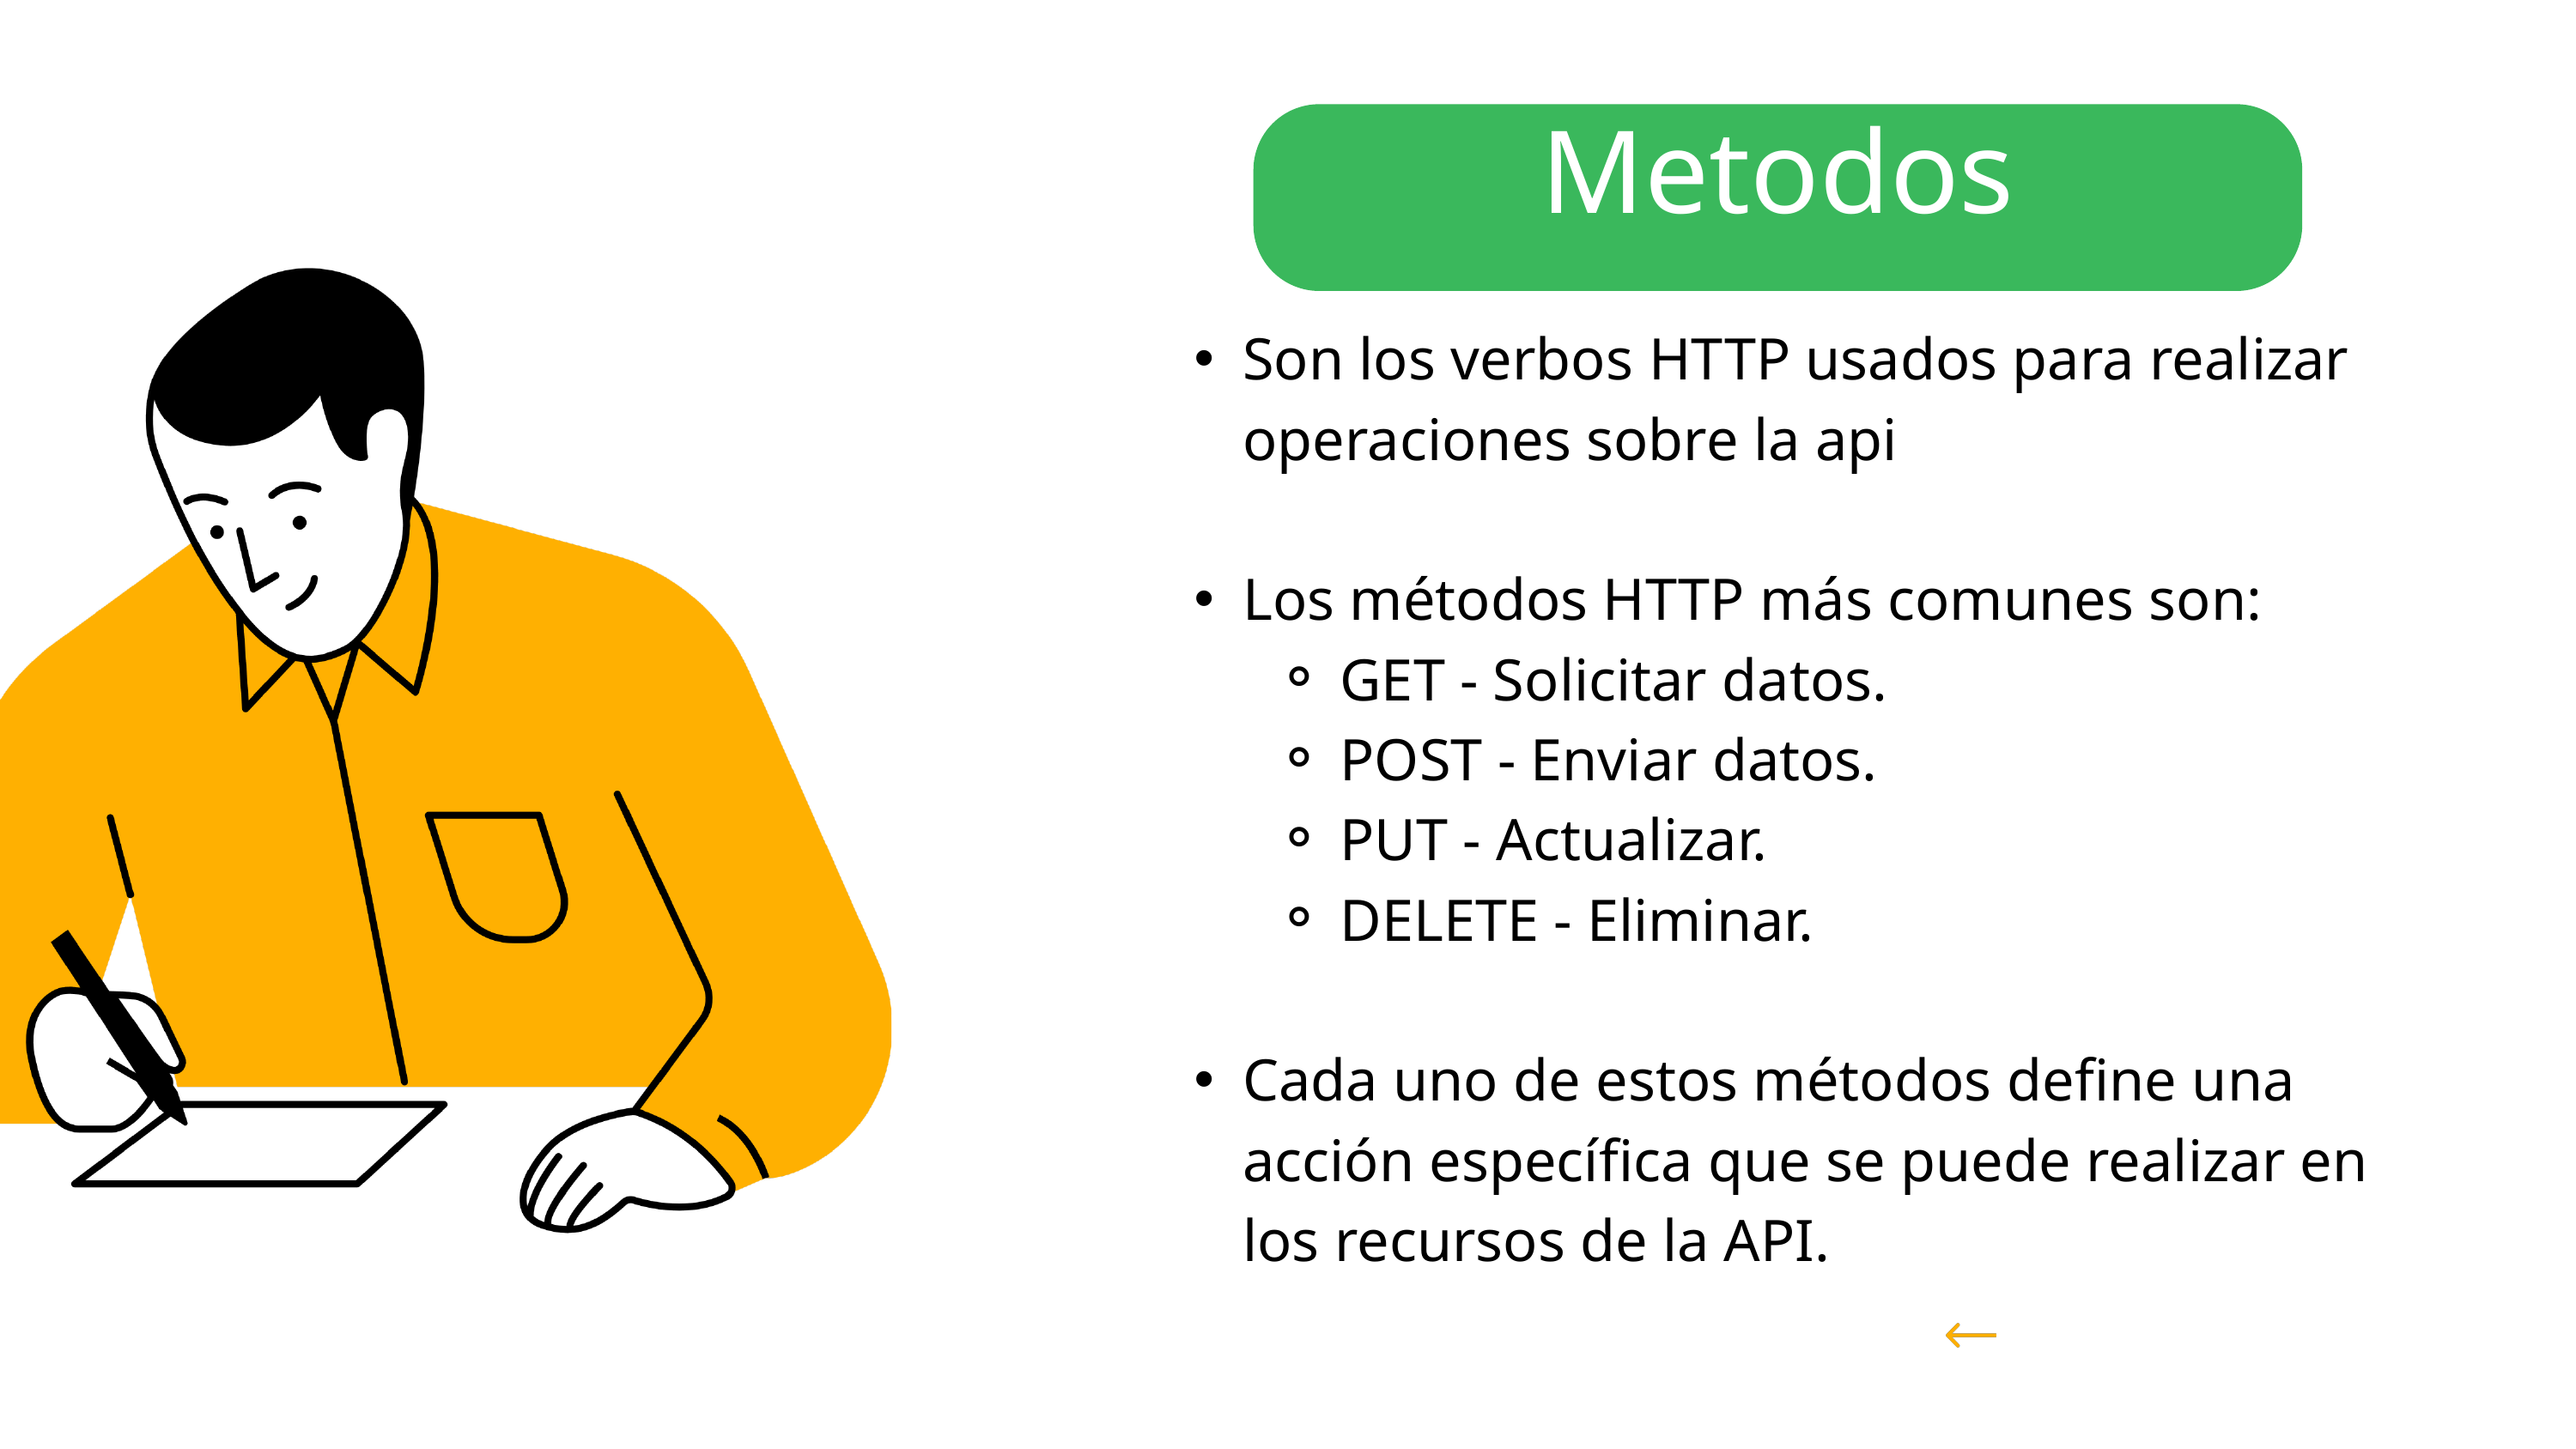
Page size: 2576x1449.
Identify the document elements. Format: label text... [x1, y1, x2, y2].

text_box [1253, 104, 2303, 292]
text_box [1945, 1323, 1997, 1348]
text_box Son los verbos HTTP usados para realizar operaciones sobre la api Los métodos HTTP más comunes son: GET - Solicitar datos. POST - Enviar datos. PUT - Actualizar. DELETE - Eliminar. Cada uno de estos métodos define una acción específica que se puede realizar en los recursos de la API. [1145, 311, 2381, 1353]
text_box [0, 239, 892, 1234]
